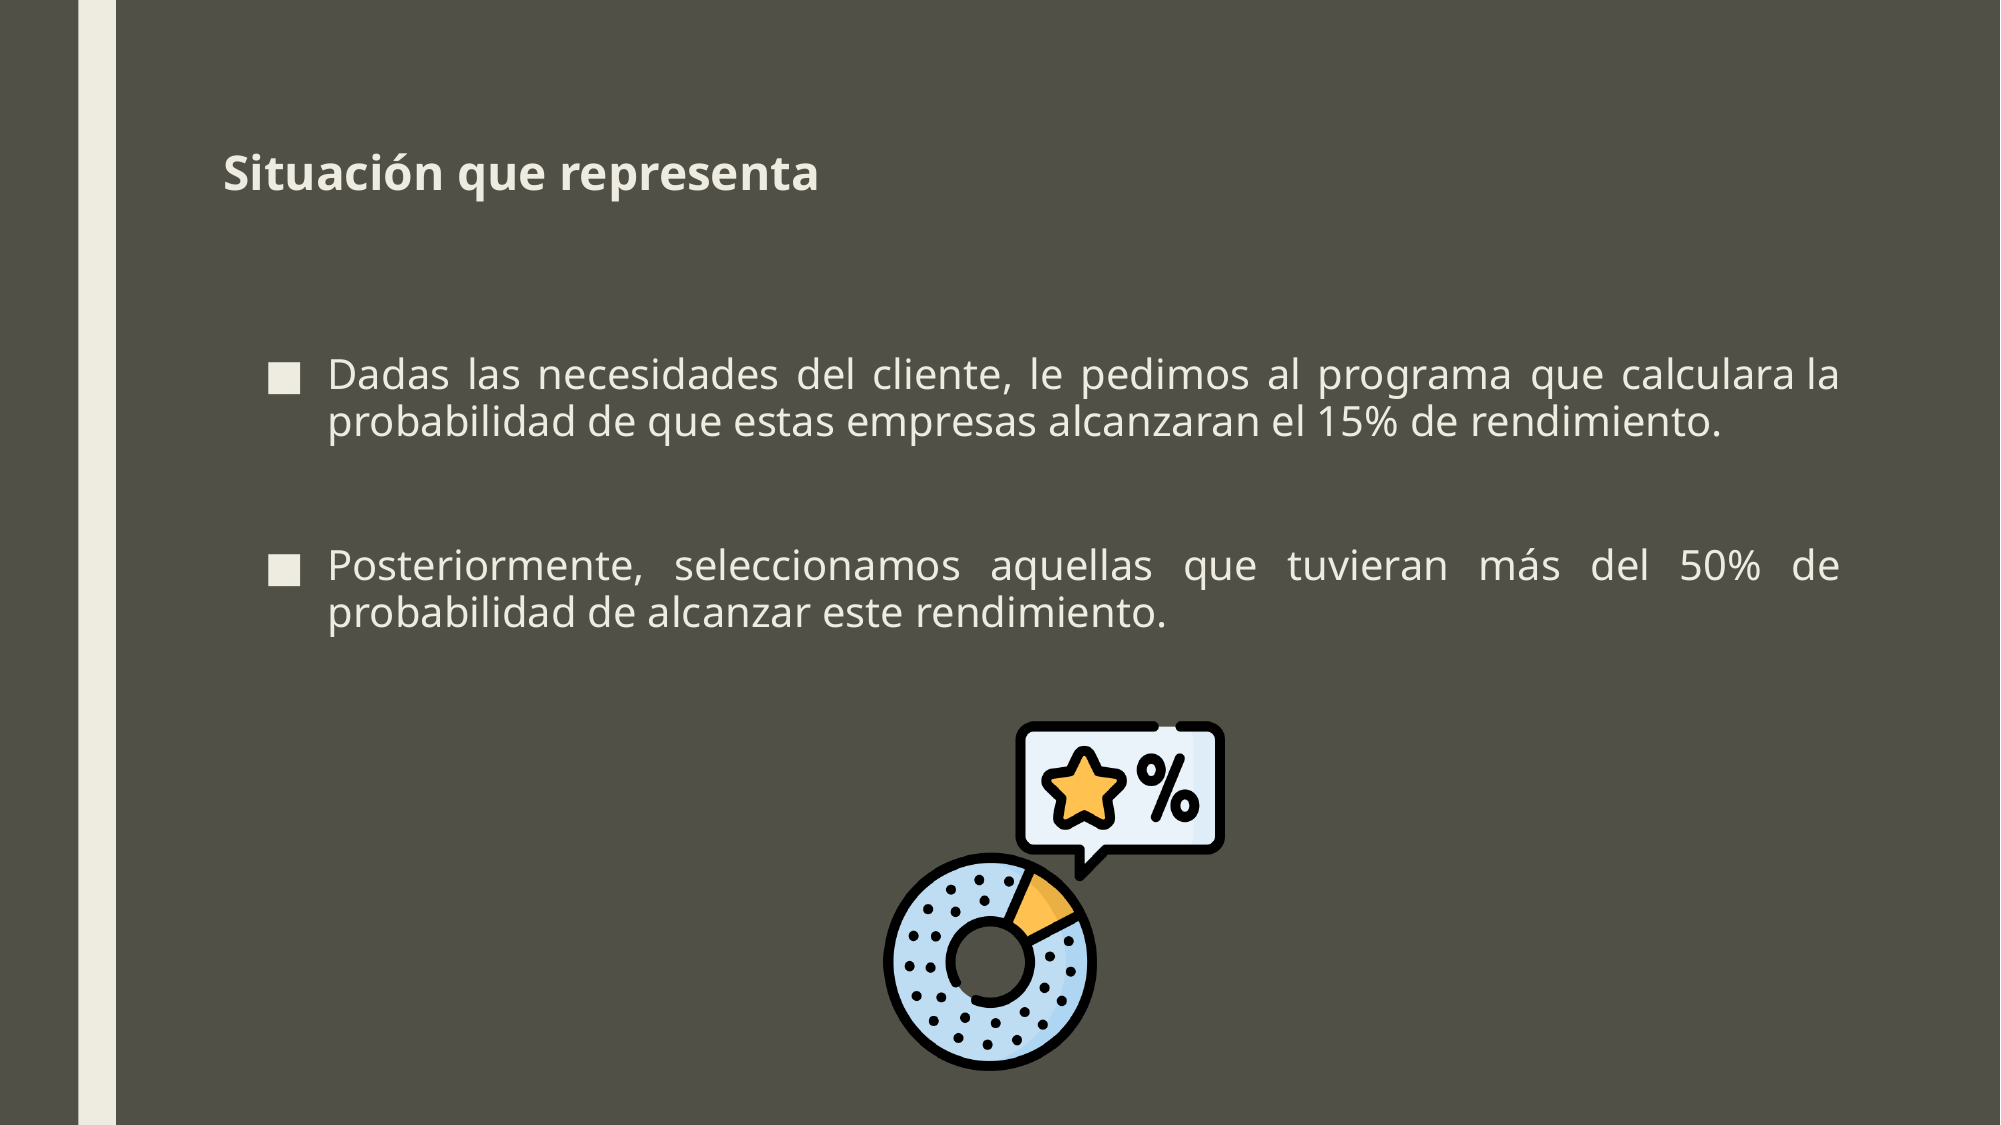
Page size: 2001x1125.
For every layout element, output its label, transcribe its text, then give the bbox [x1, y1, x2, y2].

list Situación que representa [208, 77, 910, 236]
list Dadas las necesidades del cliente, le pedimos al programa que calculara la probabilidad de que estas empresas alcanzaran el 15% de rendimiento. Posteriormente, seleccionamos aquellas que tuvieran más del 50% de probabilidad de alcanzar este rendimiento. [249, 268, 1857, 857]
picture [883, 721, 1225, 1071]
